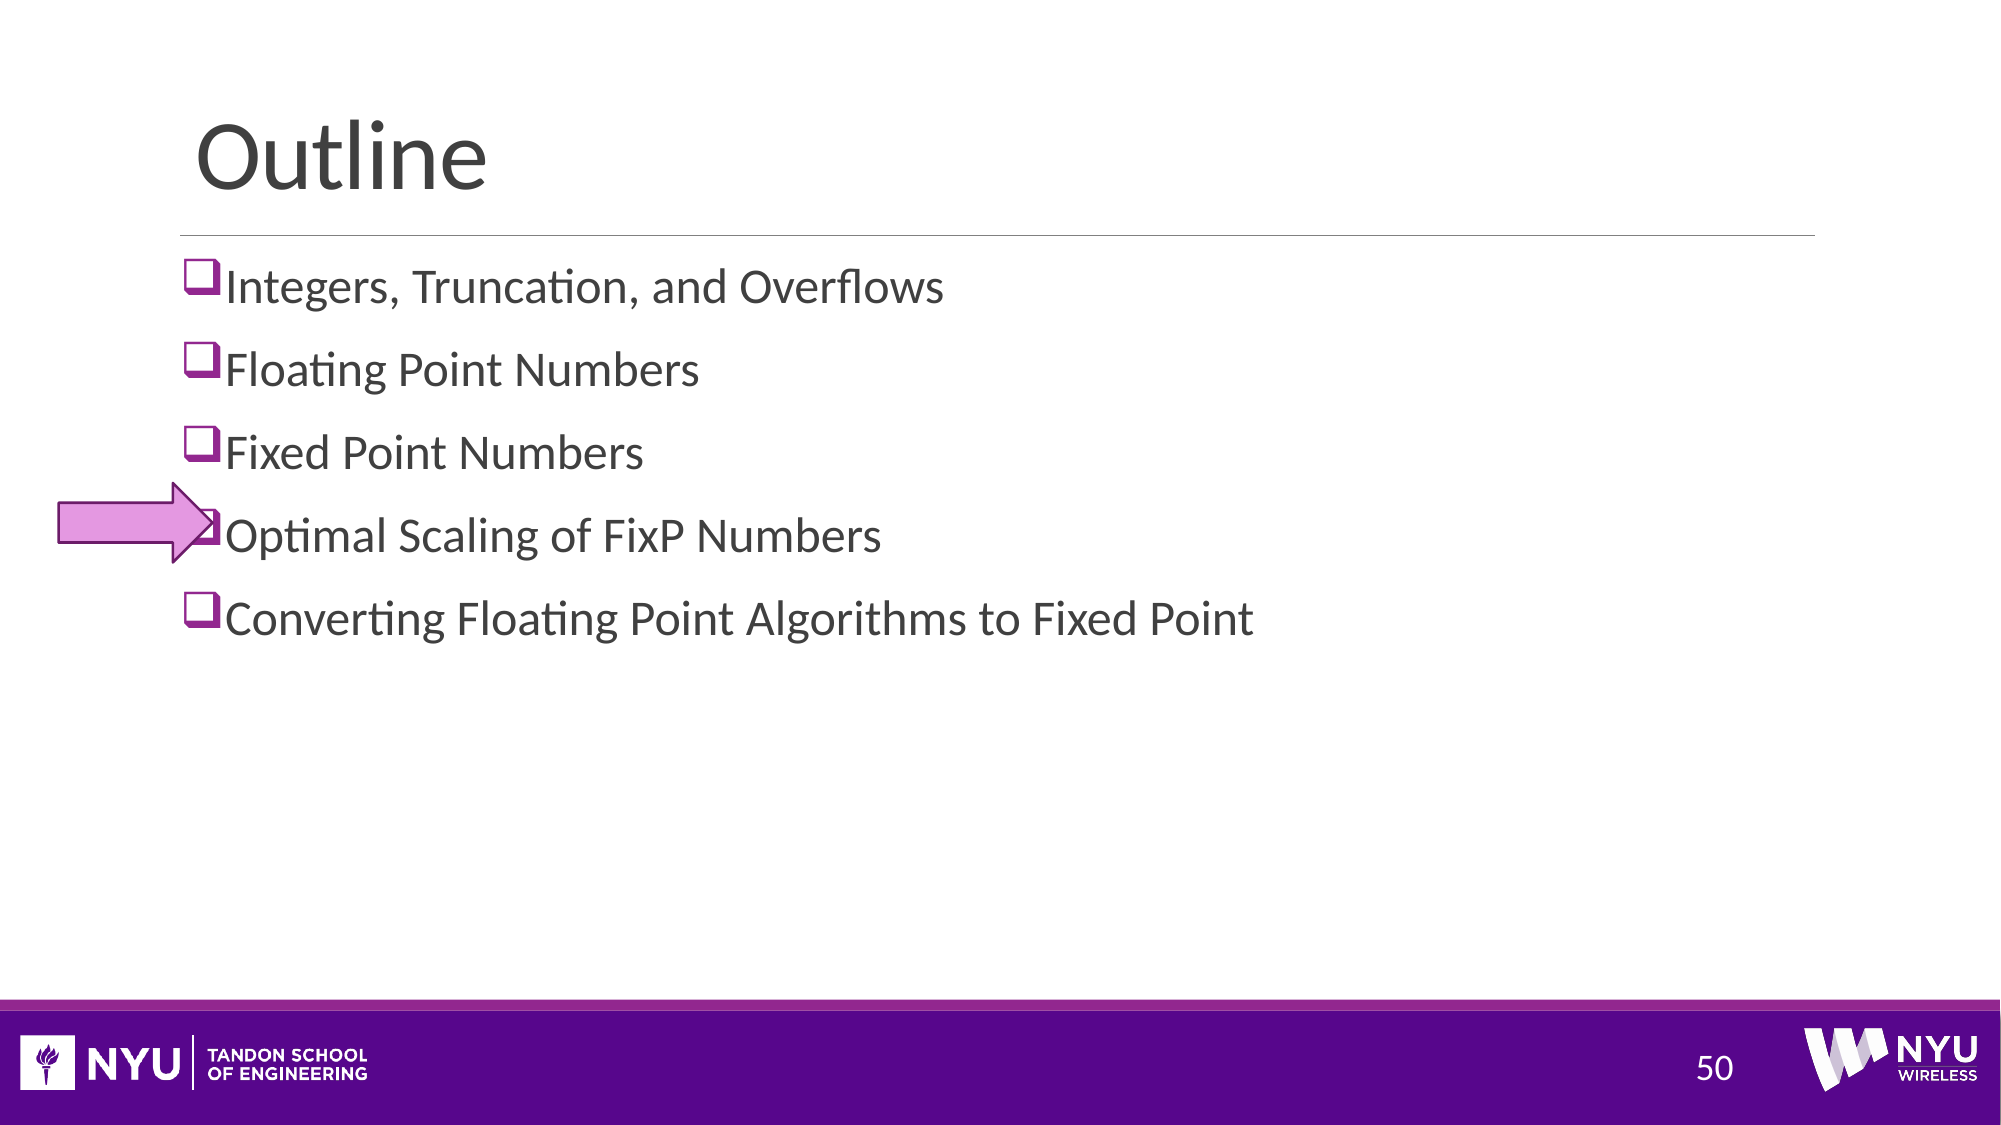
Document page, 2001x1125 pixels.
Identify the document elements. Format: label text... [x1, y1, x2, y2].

slide_number 50 [1533, 1035, 1749, 1096]
list Integers, Truncation, and Overflows Floating Point Numbers Fixed Point Numbers Optimal Scaling of FixP Numbers Converting Floating Point Algorithms to Fixed Point [180, 252, 1830, 963]
title Outline [180, 47, 1830, 218]
text_box [57, 481, 214, 564]
